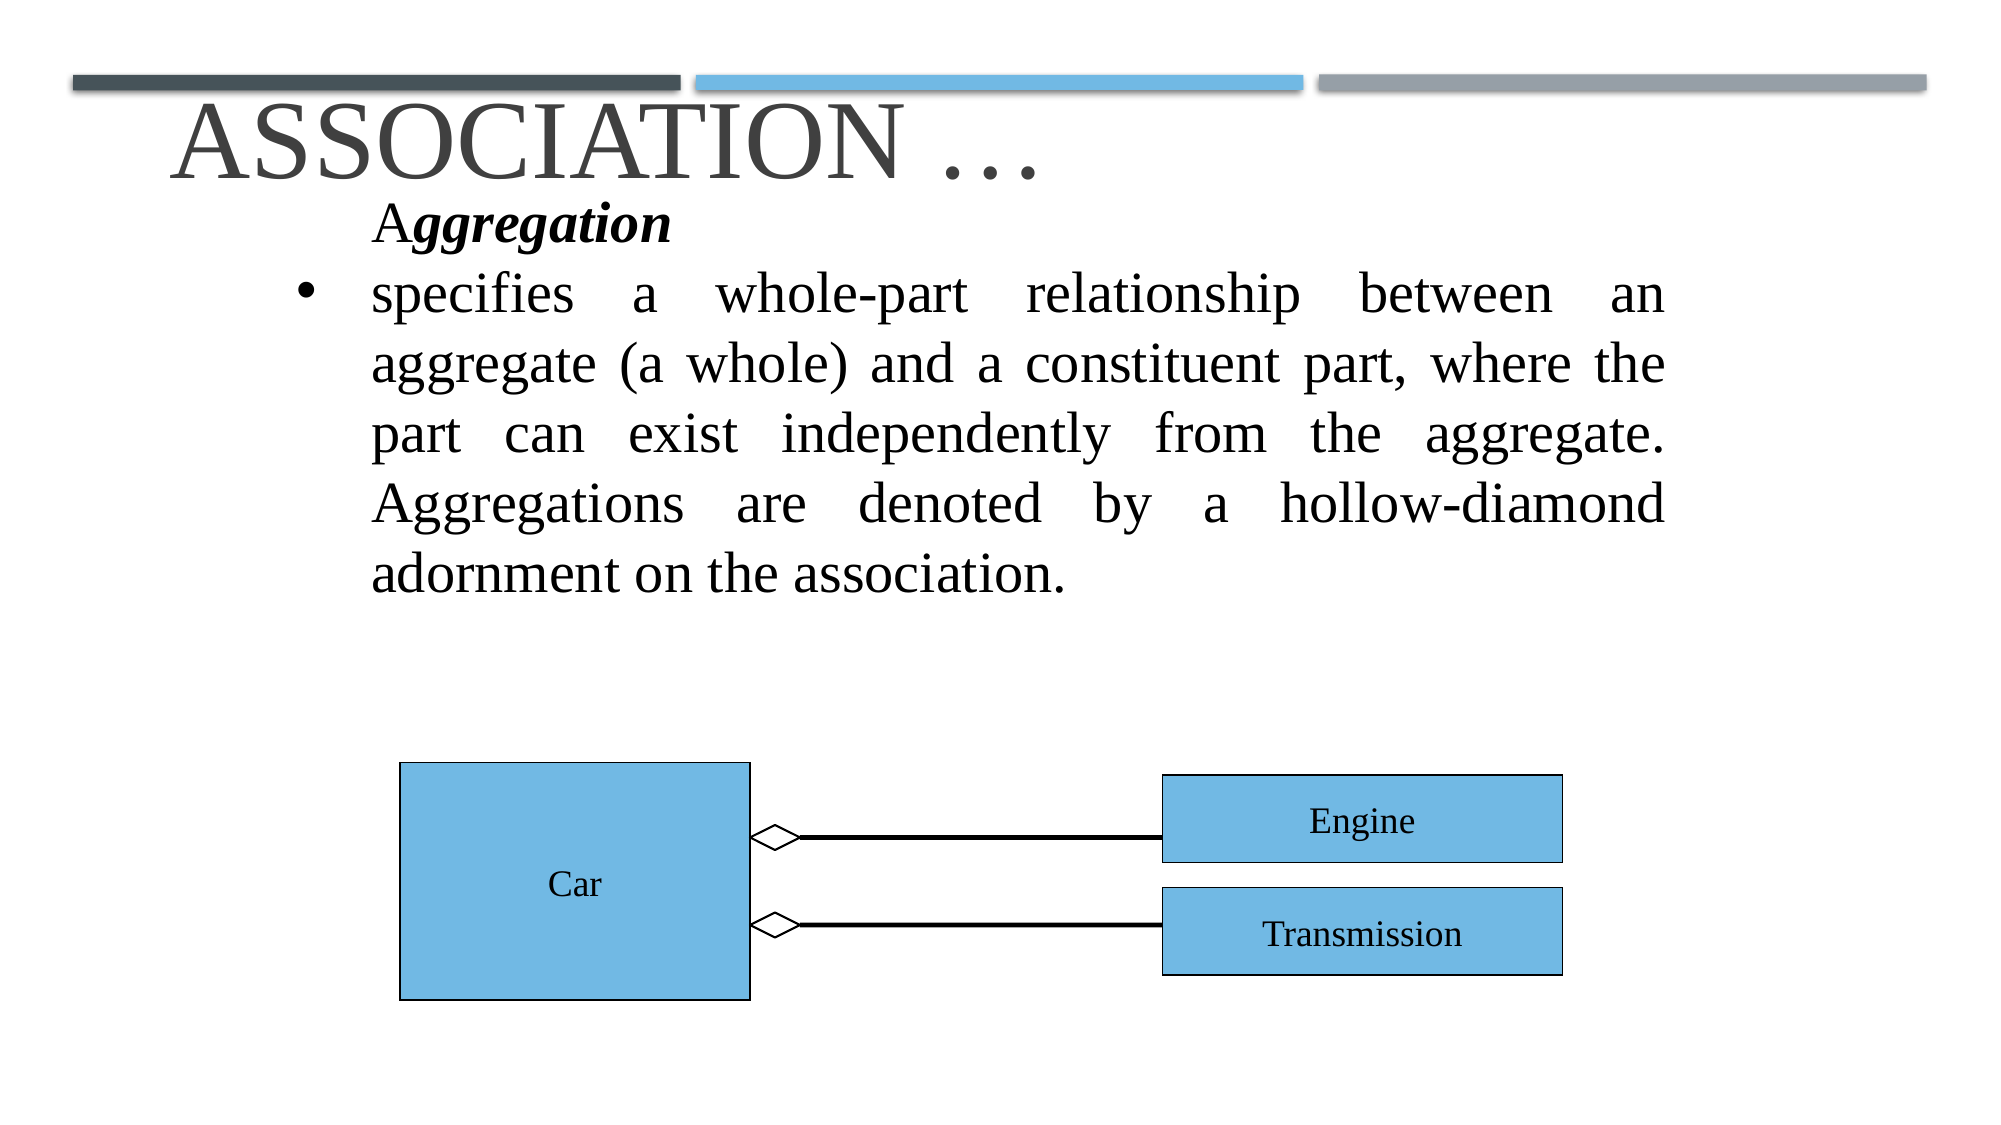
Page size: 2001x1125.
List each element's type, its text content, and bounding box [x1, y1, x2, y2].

text_box Aggregation specifies a whole-part relationship between an aggregate (a whole) and a constituent part, where the part can exist independently from the aggregate. Aggregations are denoted by a hollow-diamond adornment on the association. [281, 176, 1682, 612]
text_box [399, 761, 1563, 1001]
title Association … [154, 120, 1480, 209]
